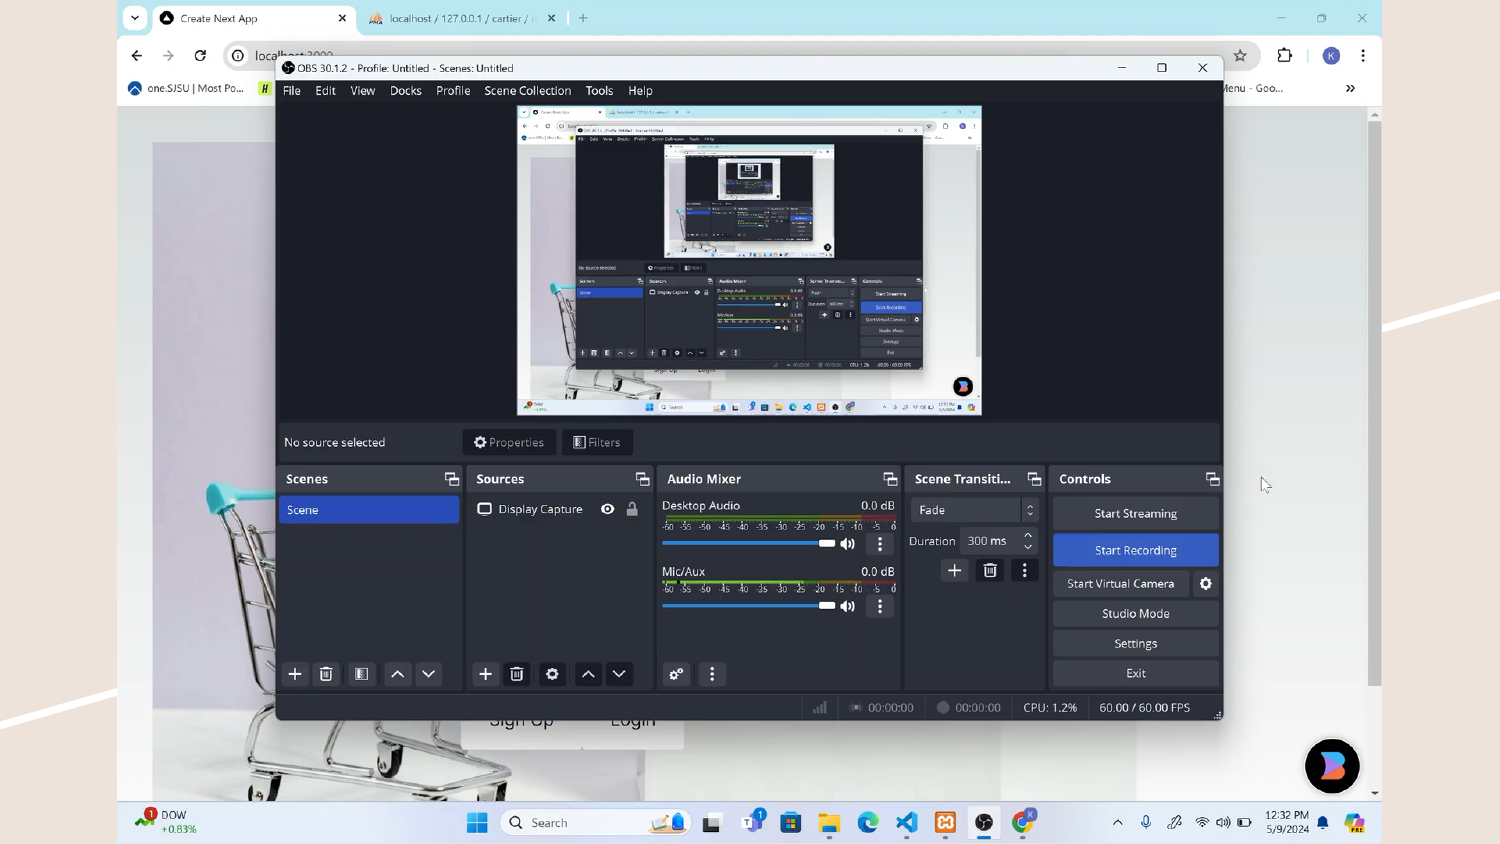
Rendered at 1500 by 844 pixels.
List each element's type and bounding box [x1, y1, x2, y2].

text_box [116, 0, 1383, 844]
